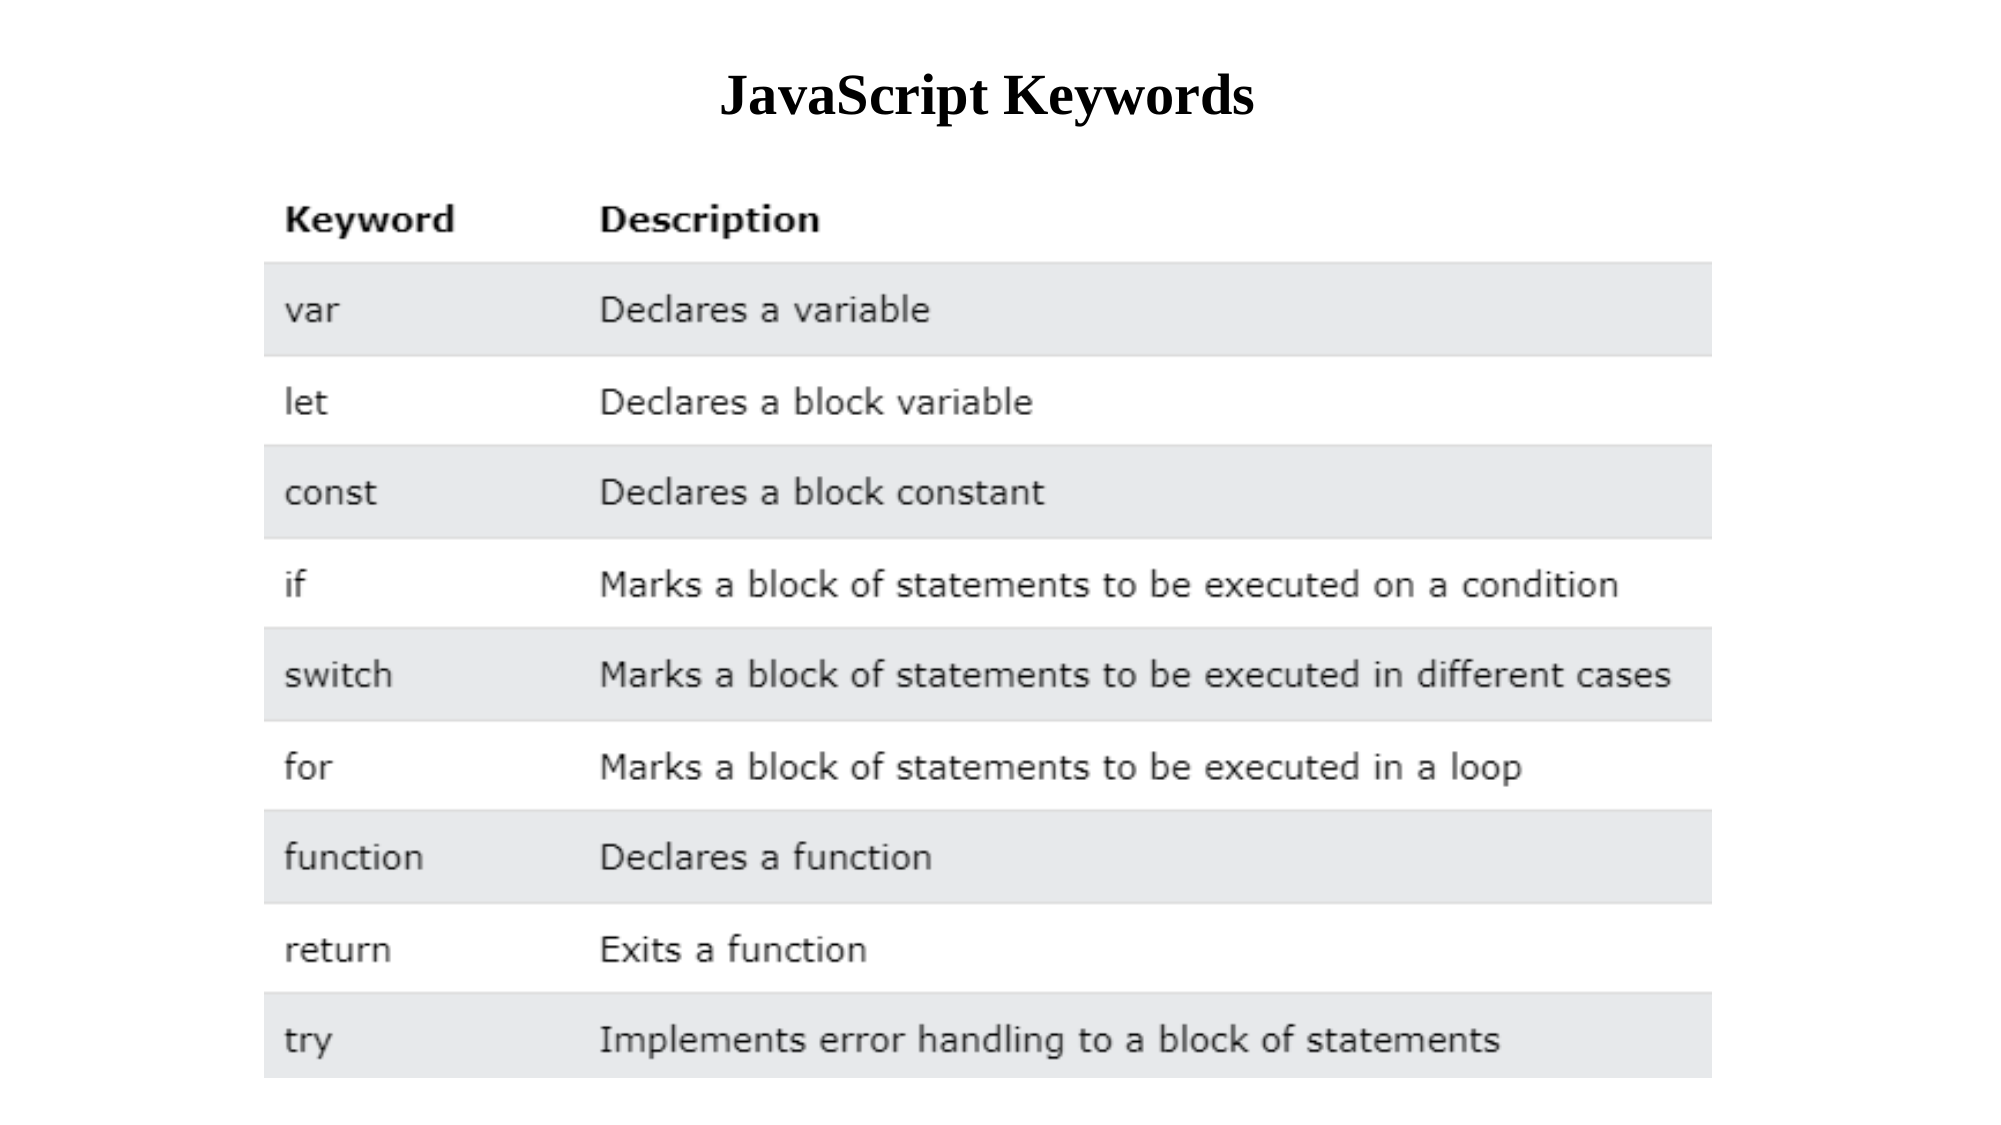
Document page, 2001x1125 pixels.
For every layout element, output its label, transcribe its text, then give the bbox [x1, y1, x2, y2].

picture [264, 184, 1712, 1079]
text_box JavaScript Keywords [71, 48, 1904, 134]
